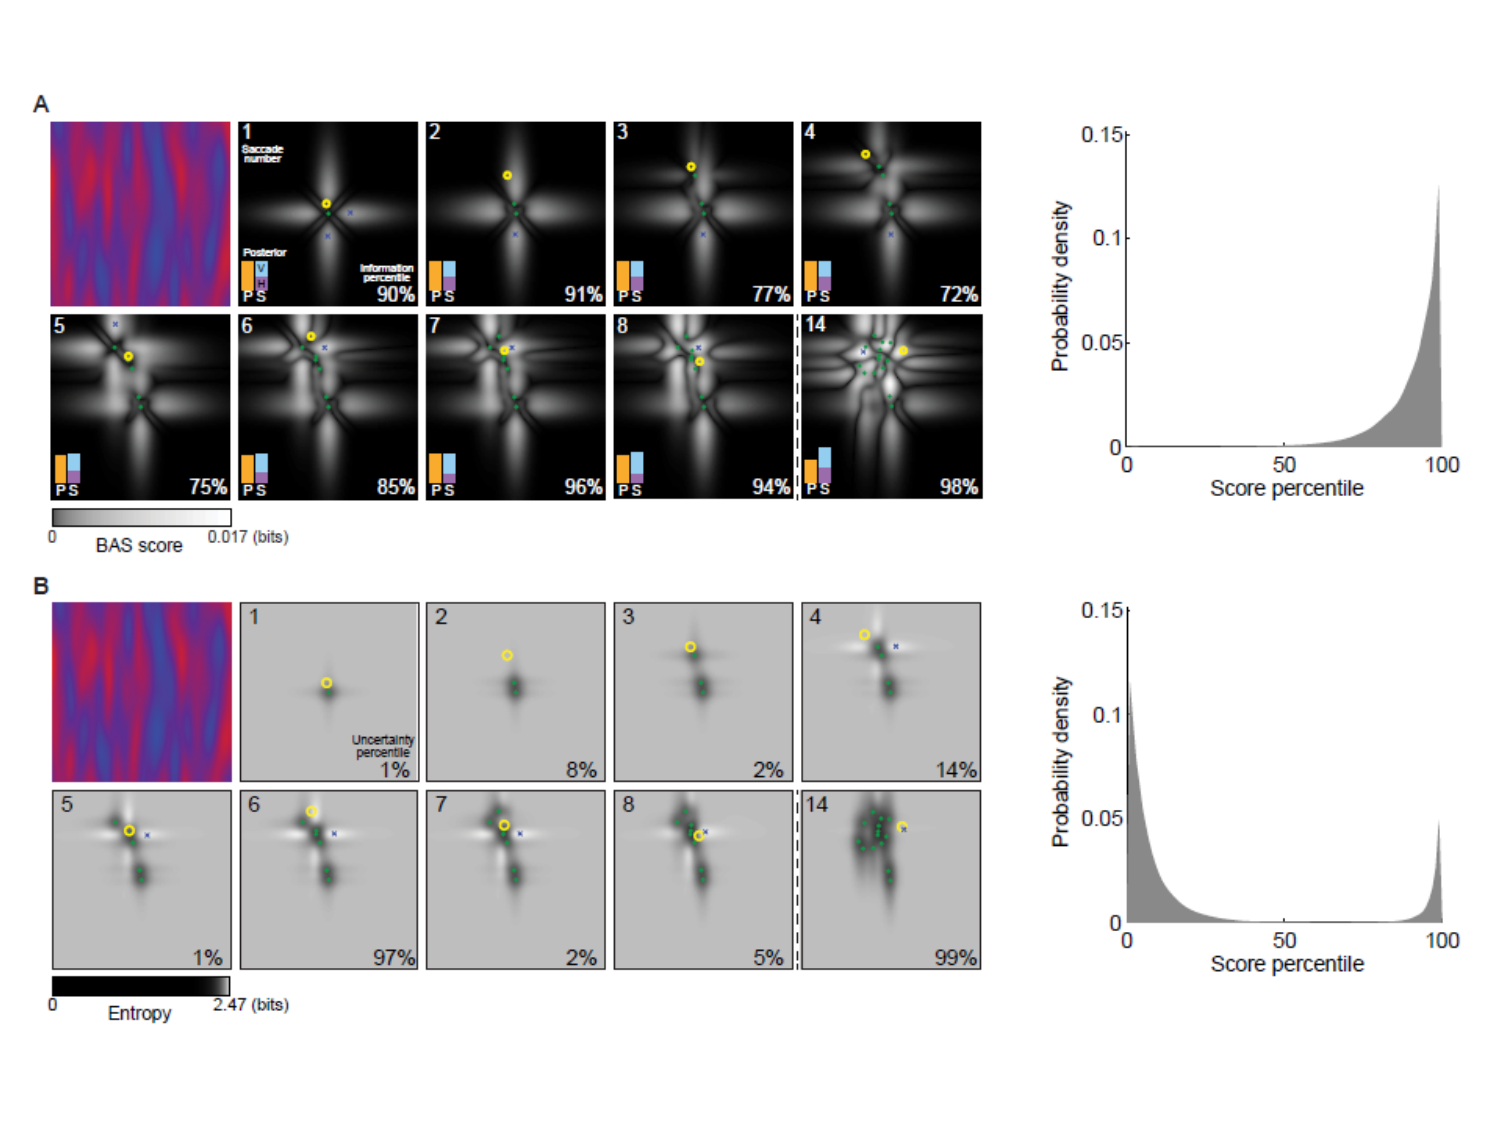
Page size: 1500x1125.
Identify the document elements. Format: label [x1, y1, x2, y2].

picture [21, 86, 1479, 1039]
